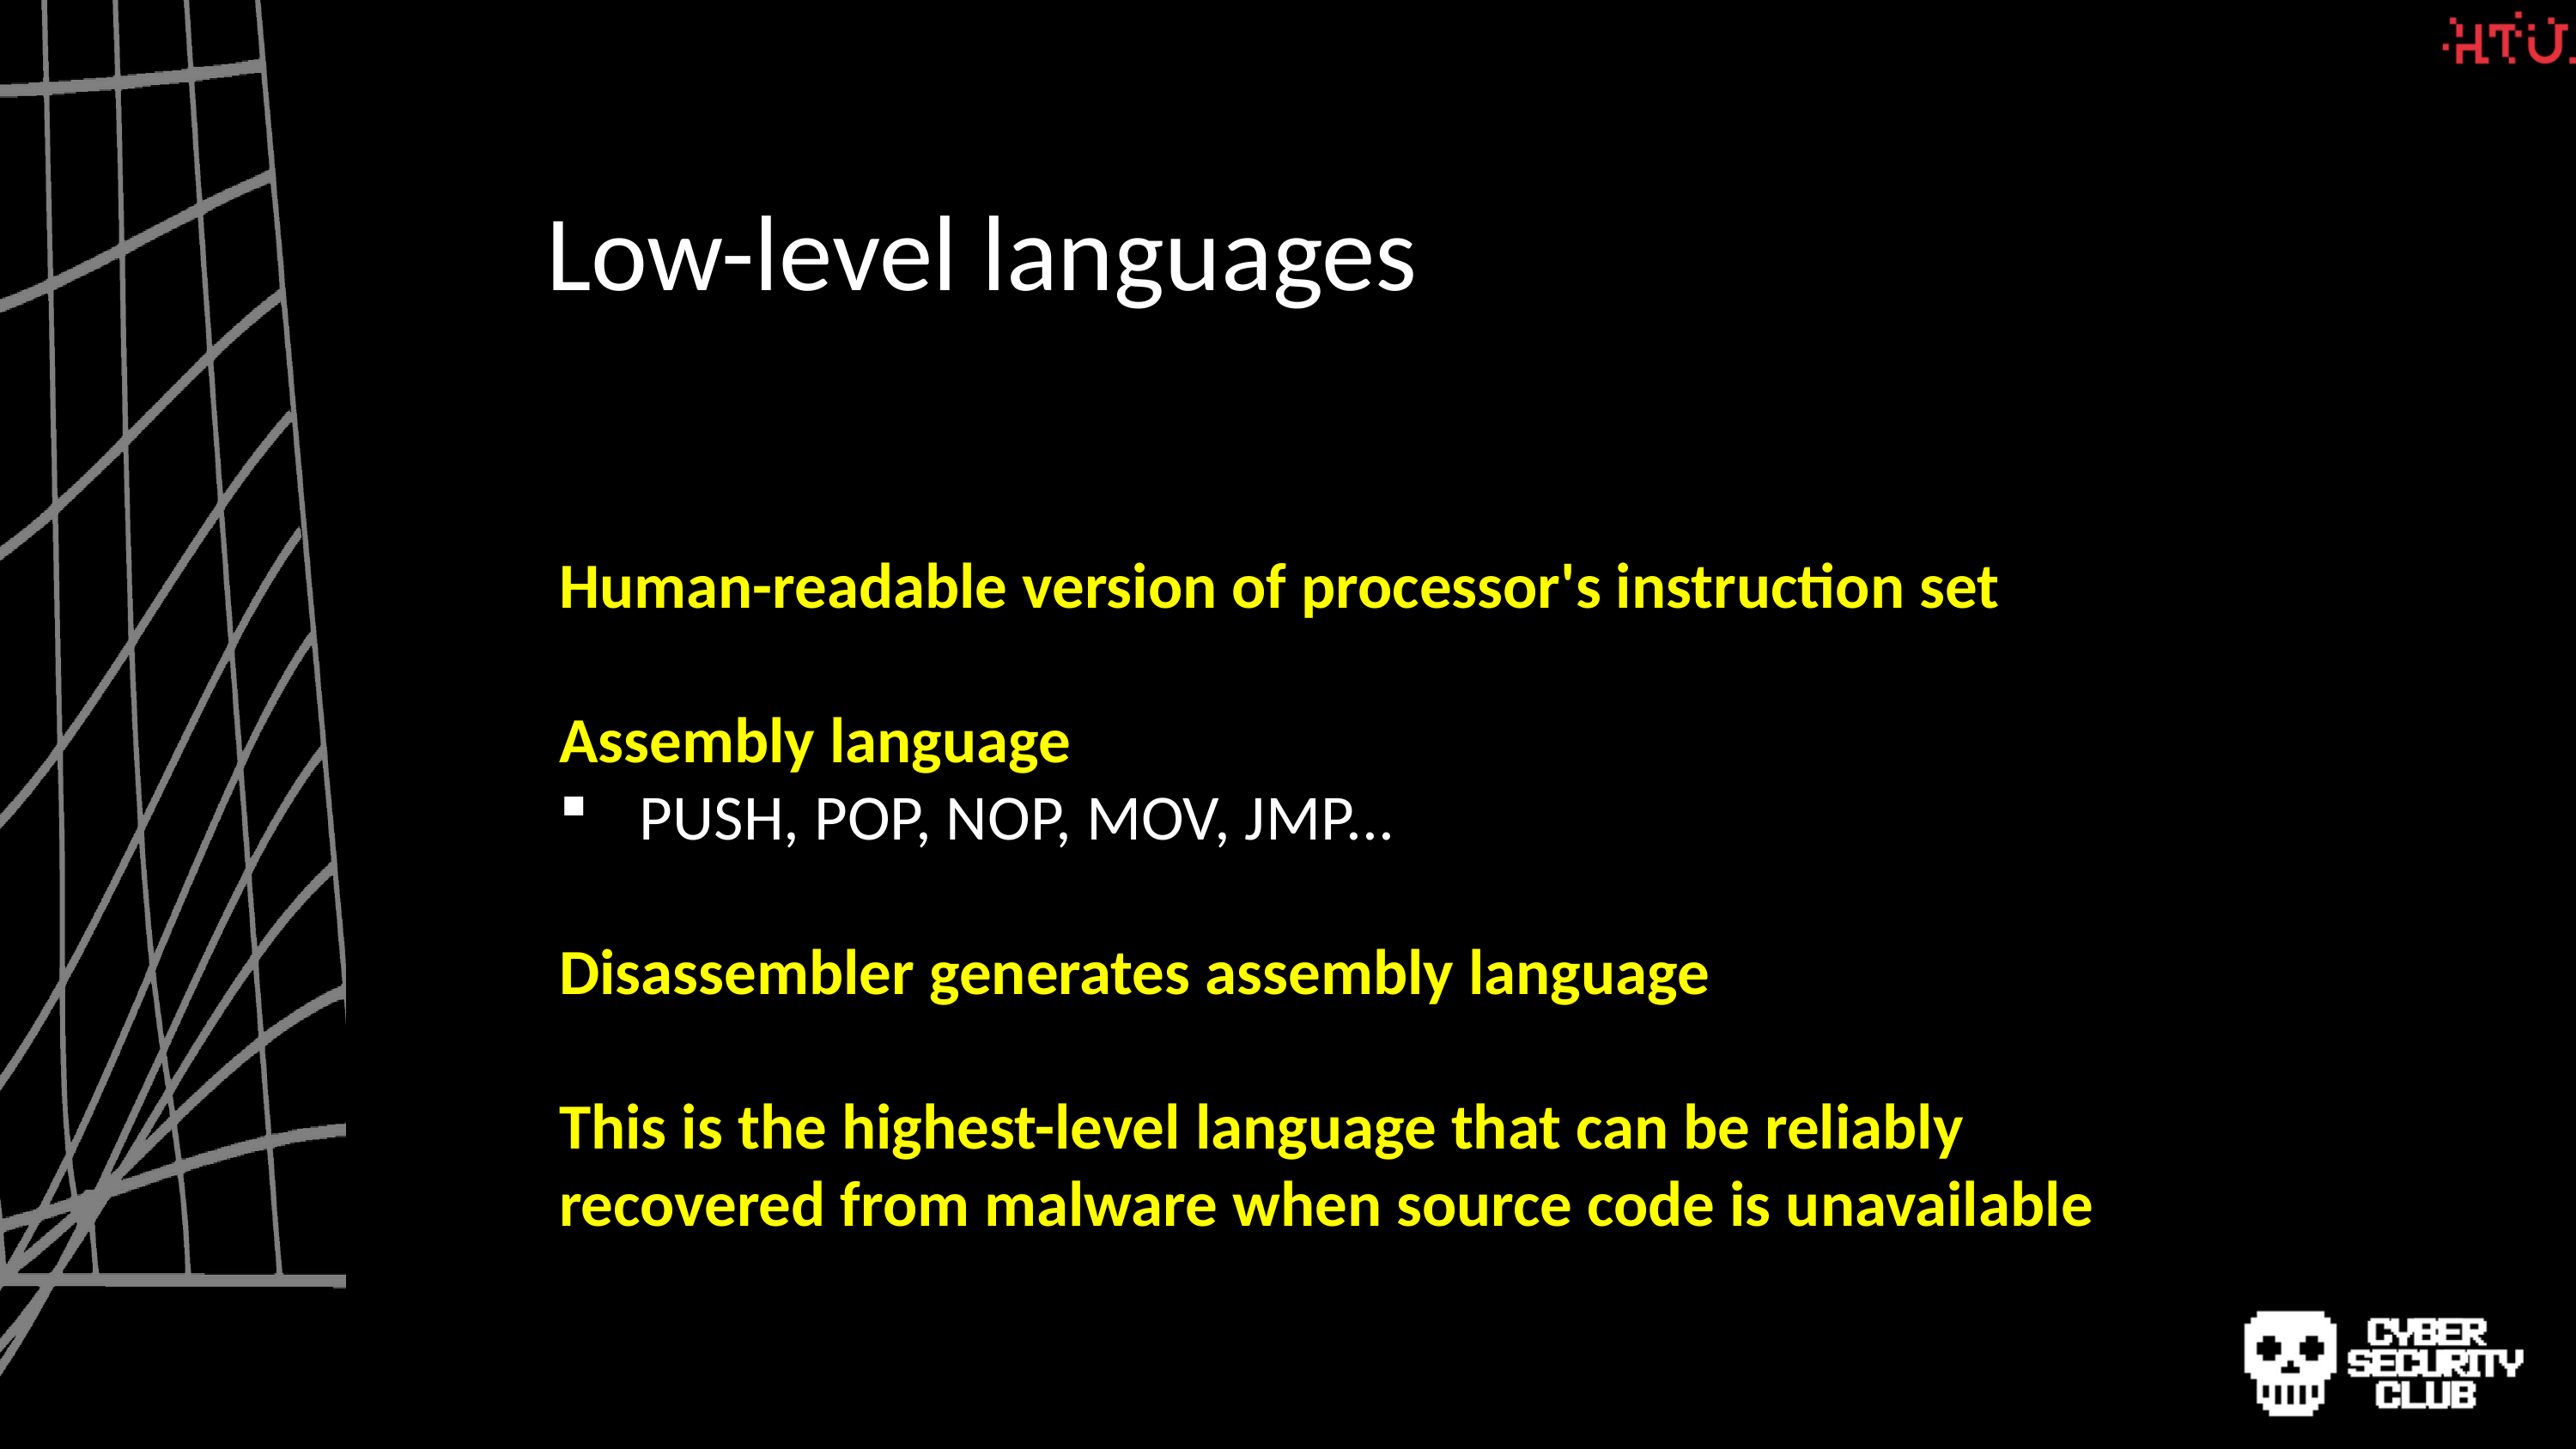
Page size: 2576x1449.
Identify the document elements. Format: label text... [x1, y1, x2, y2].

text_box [1171, 818, 1708, 981]
text_box Human-readable version of processor's instruction set Assembly language PUSH, POP, NOP, MOV, JMP... Disassembler generates assembly language This is the highest-level language that can be reliably recovered from malware when source code is unavailable [546, 537, 2141, 1246]
text_box Low-level languages [533, 177, 2128, 318]
text_box [0, 0, 346, 1449]
text_box [2236, 1303, 2528, 1421]
text_box [2442, 0, 2576, 105]
